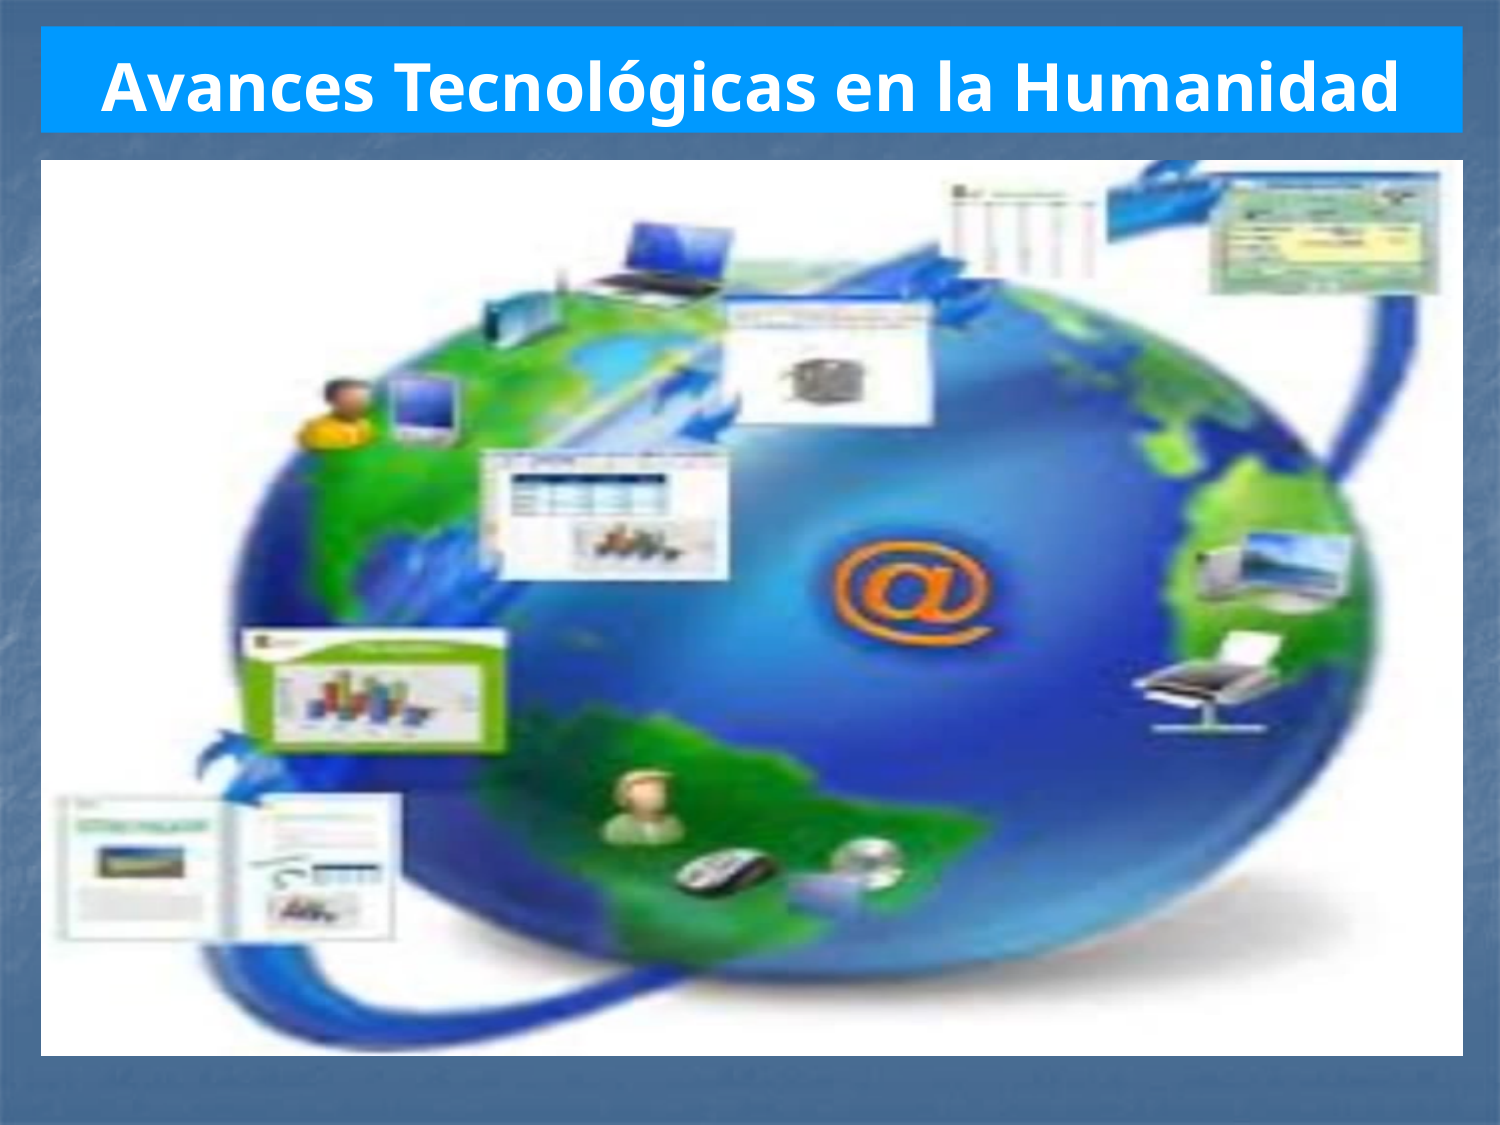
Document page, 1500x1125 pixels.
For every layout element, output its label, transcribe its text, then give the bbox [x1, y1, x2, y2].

picture [40, 160, 1463, 1057]
text_box Avances Tecnológicas en la Humanidad [41, 26, 1463, 133]
